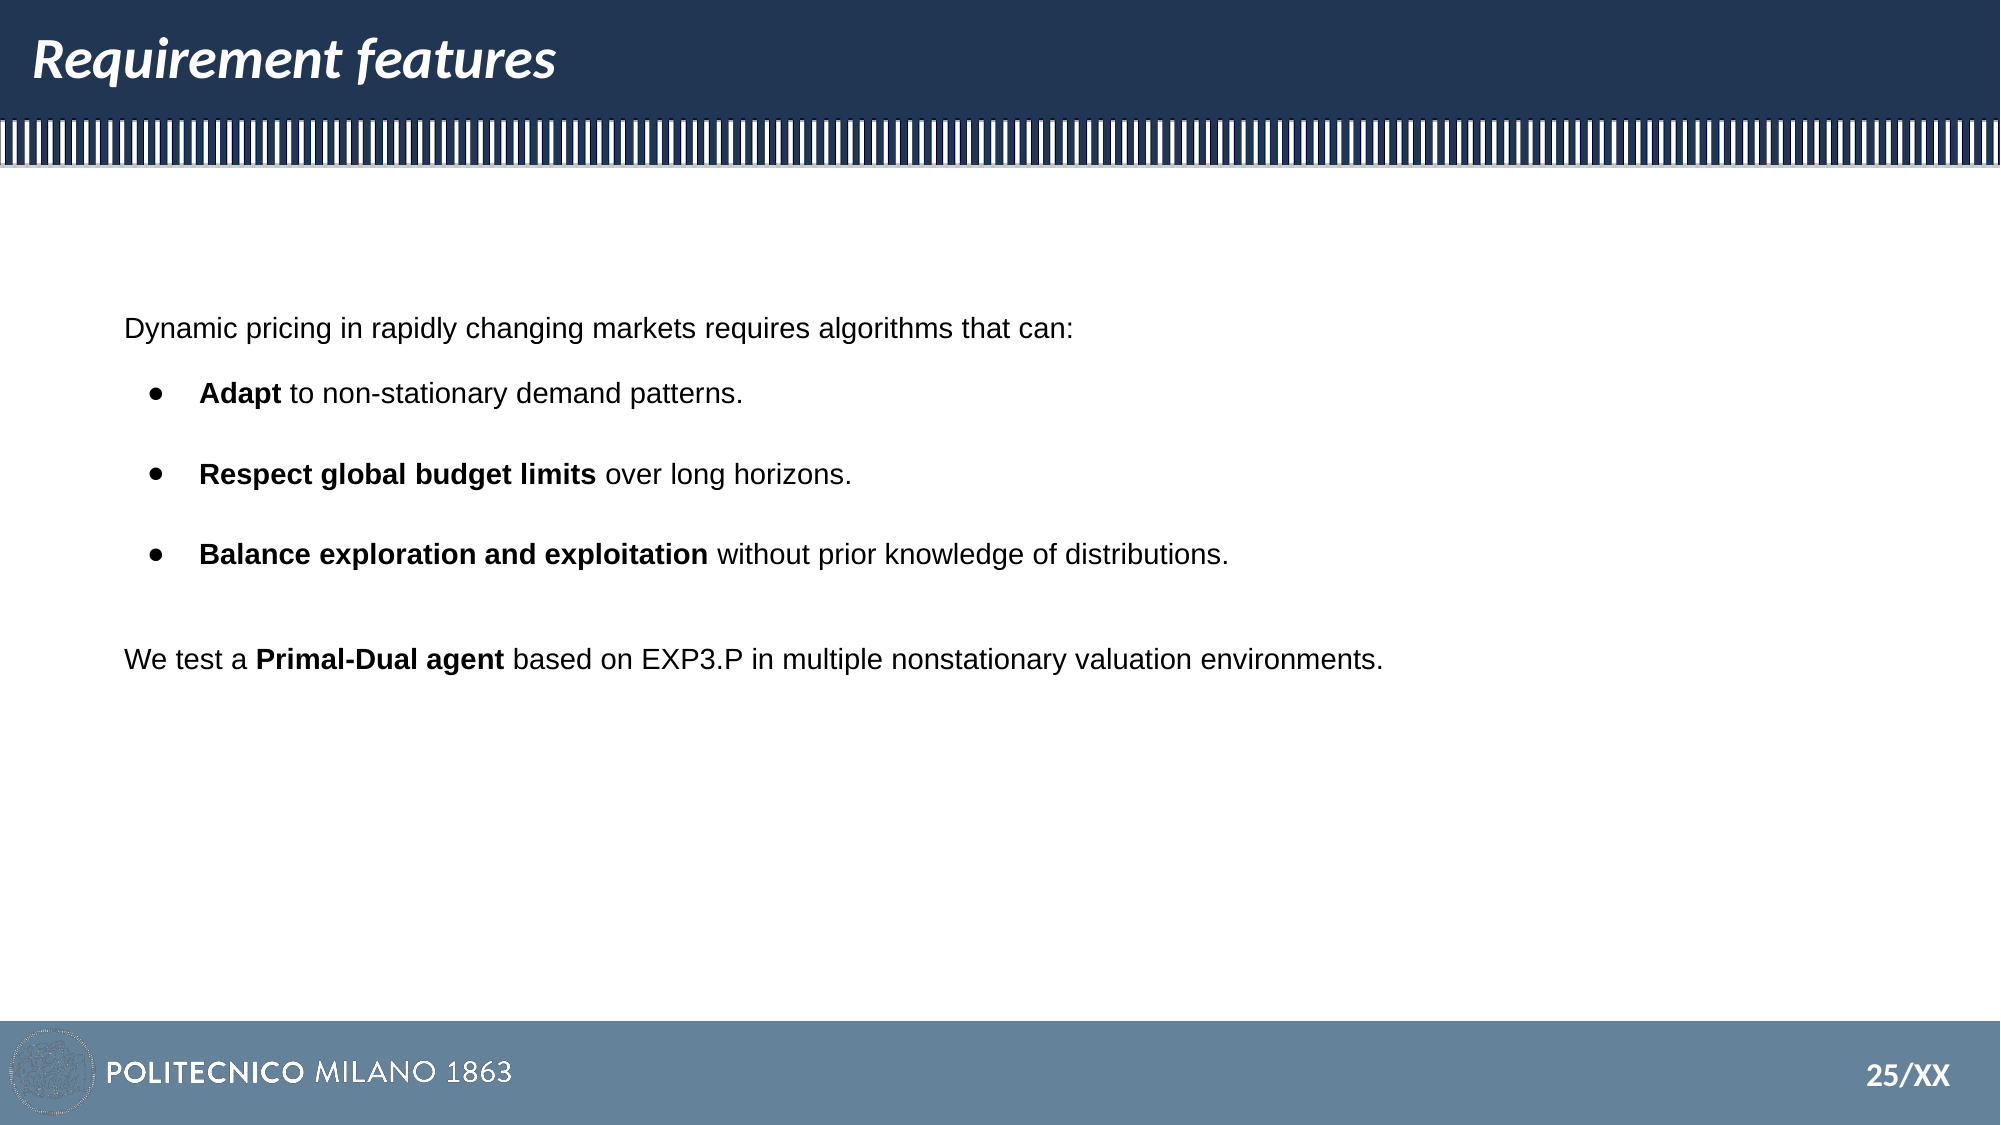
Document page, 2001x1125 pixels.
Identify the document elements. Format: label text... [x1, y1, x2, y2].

slide_number ‹#›/XX [1806, 1043, 1966, 1104]
picture [0, 0, 2000, 168]
picture [0, 1021, 2000, 1125]
title Requirement features [17, 14, 1161, 104]
text_box Dynamic pricing in rapidly changing markets requires algorithms that can: Adapt to non-stationary demand patterns. Respect global budget limits over long horizons. Balance exploration and exploitation without prior knowledge of distributions. We test a Primal-Dual agent based on EXP3.P in multiple nonstationary valuation environments. [109, 289, 1442, 691]
